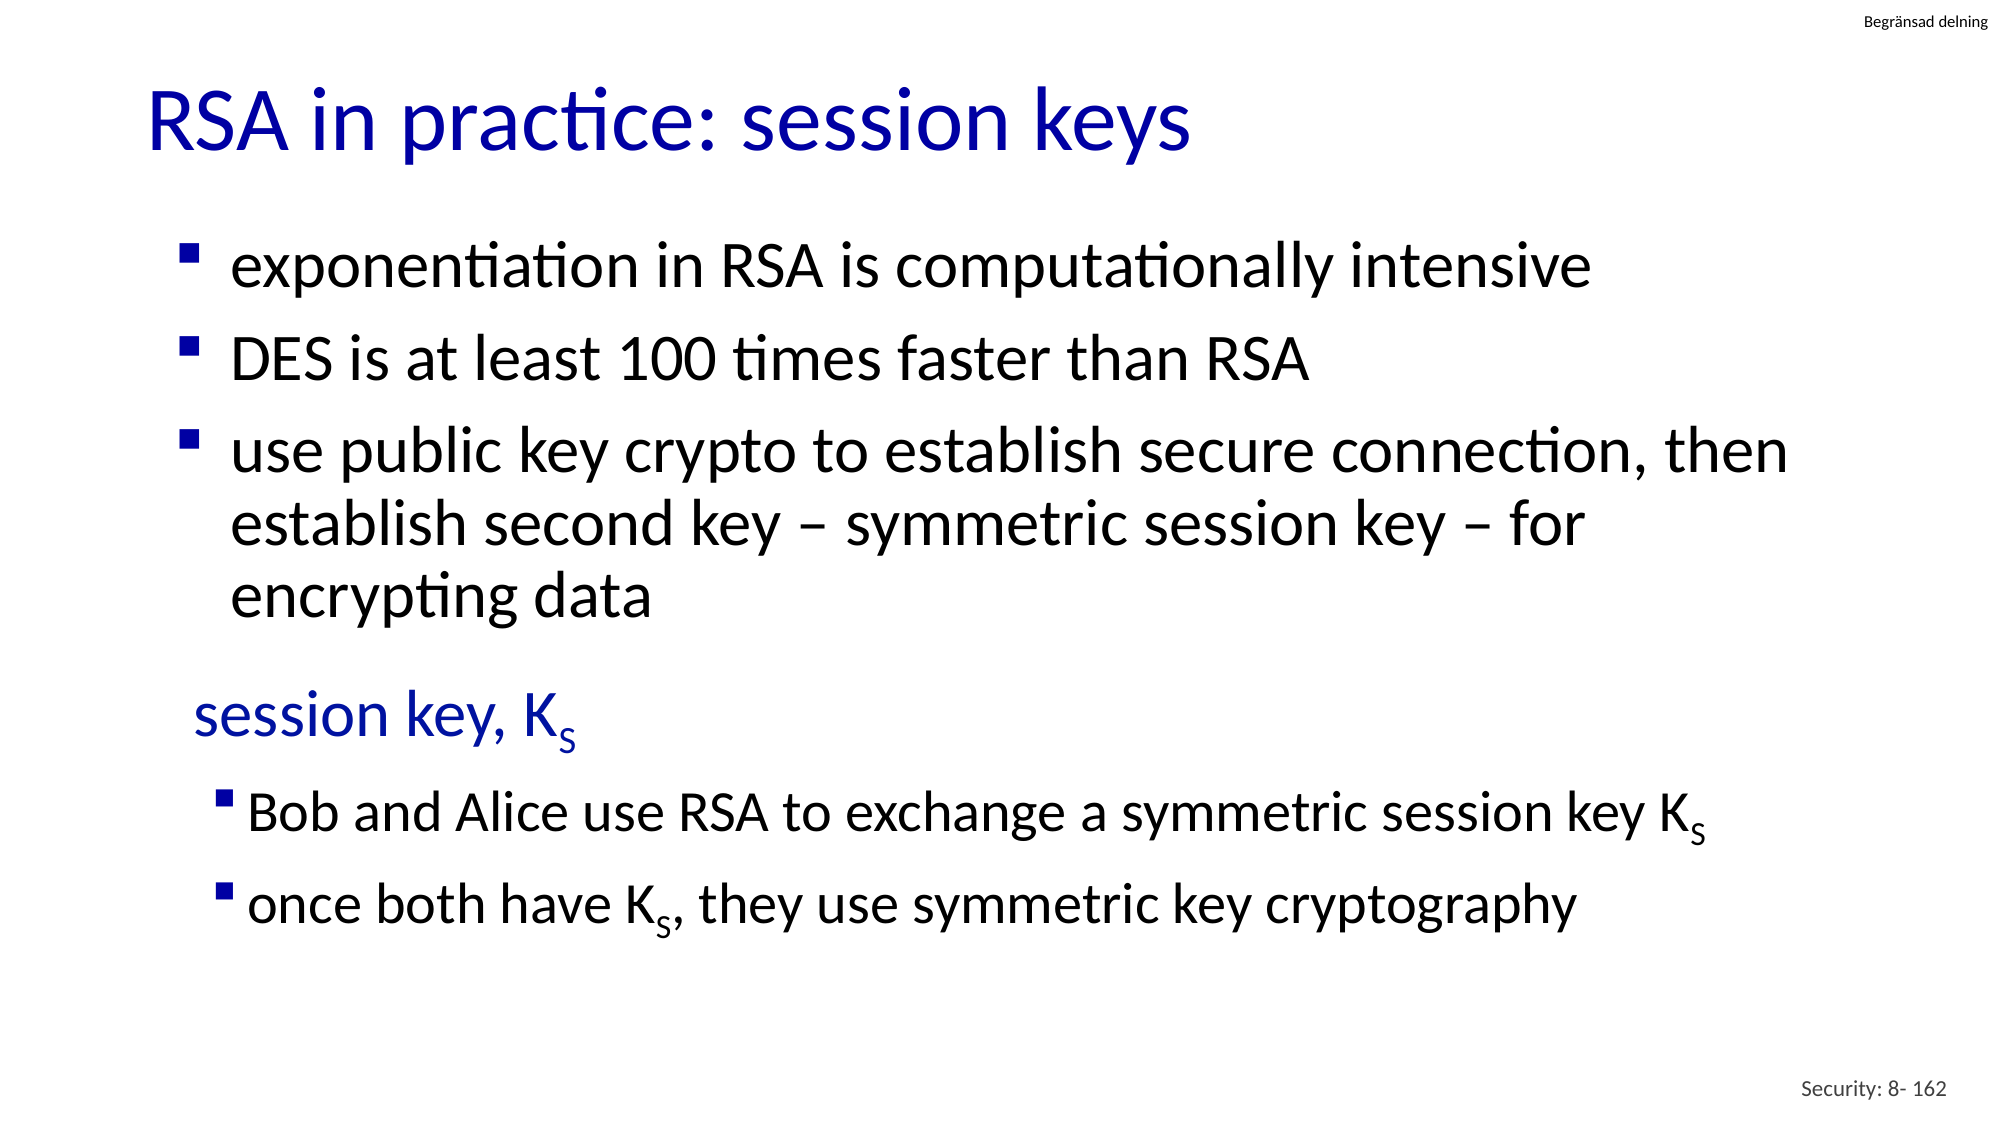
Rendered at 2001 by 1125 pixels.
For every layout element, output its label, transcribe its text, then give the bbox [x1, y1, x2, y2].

slide_number Security: 8- 162 [1512, 1056, 1963, 1117]
title RSA in practice: session keys [131, 47, 1856, 195]
text_box exponentiation in RSA is computationally intensive DES is at least 100 times faster than RSA use public key crypto to establish secure connection, then establish second key – symmetric session key – for encrypting data session key, KS Bob and Alice use RSA to exchange a symmetric session key KS once both have KS, they use symmetric key cryptography [157, 222, 1868, 985]
